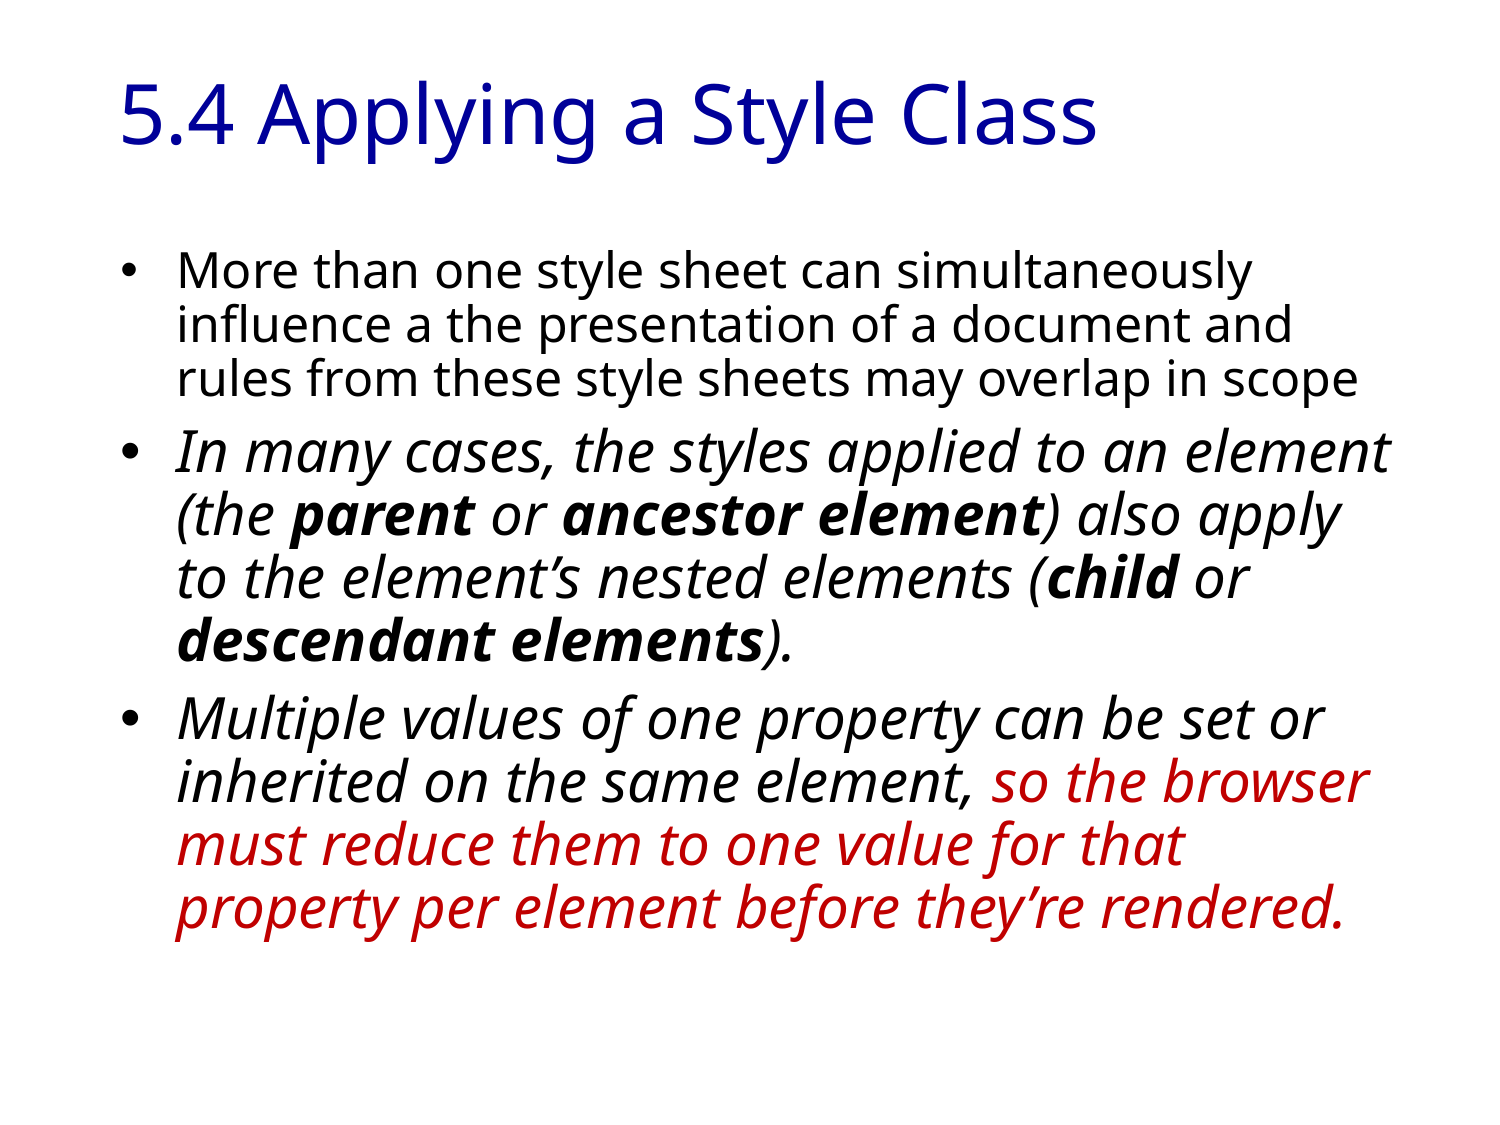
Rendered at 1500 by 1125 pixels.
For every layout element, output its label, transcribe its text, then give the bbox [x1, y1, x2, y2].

title 5.4 Applying a Style Class [103, 59, 1397, 175]
list More than one style sheet can simultaneously influence a the presentation of a document and rules from these style sheets may overlap in scope In many cases, the styles applied to an element (the parent or ancestor element) also apply to the element’s nested elements (child or descendant elements). Multiple values of one property can be set or inherited on the same element, so the browser must reduce them to one value for that property per element before they’re rendered. [87, 237, 1413, 1050]
